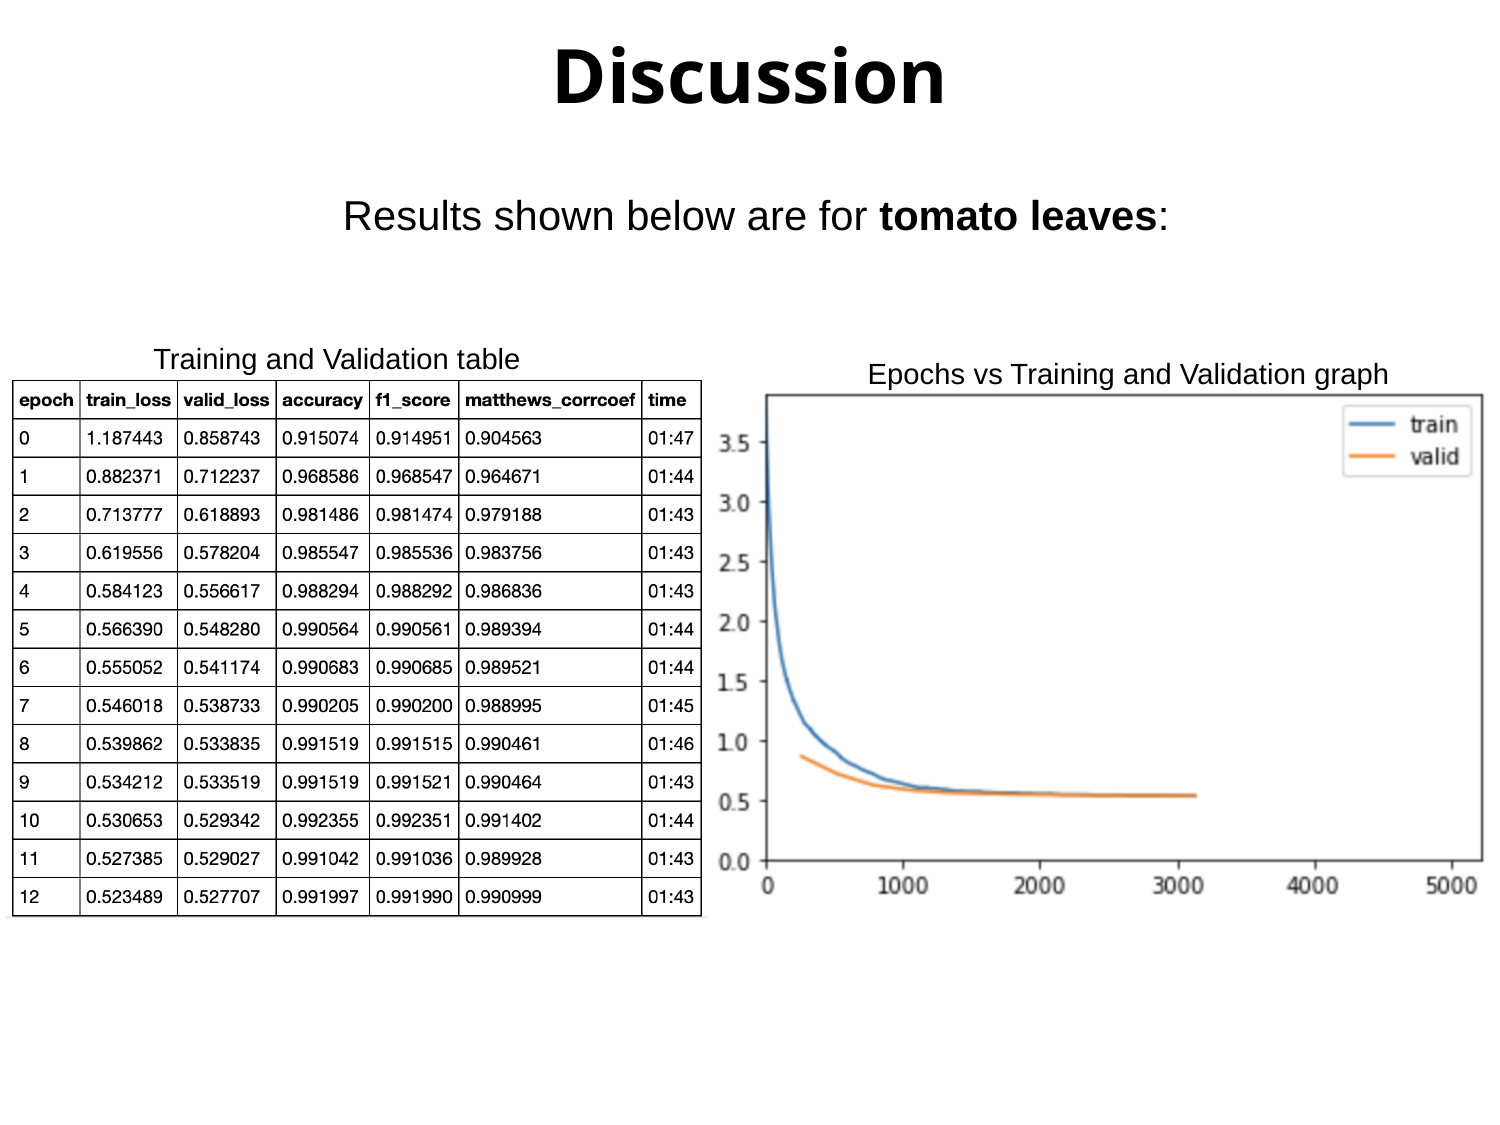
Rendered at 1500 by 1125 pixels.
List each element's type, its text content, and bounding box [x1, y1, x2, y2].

title Discussion [0, 0, 1500, 148]
text_box Epochs vs Training and Validation graph [852, 348, 1405, 375]
text_box Training and Validation table [138, 332, 548, 372]
text_box Results shown below are for tomato leaves: [309, 174, 1191, 271]
picture [709, 376, 1497, 914]
picture [3, 373, 708, 920]
